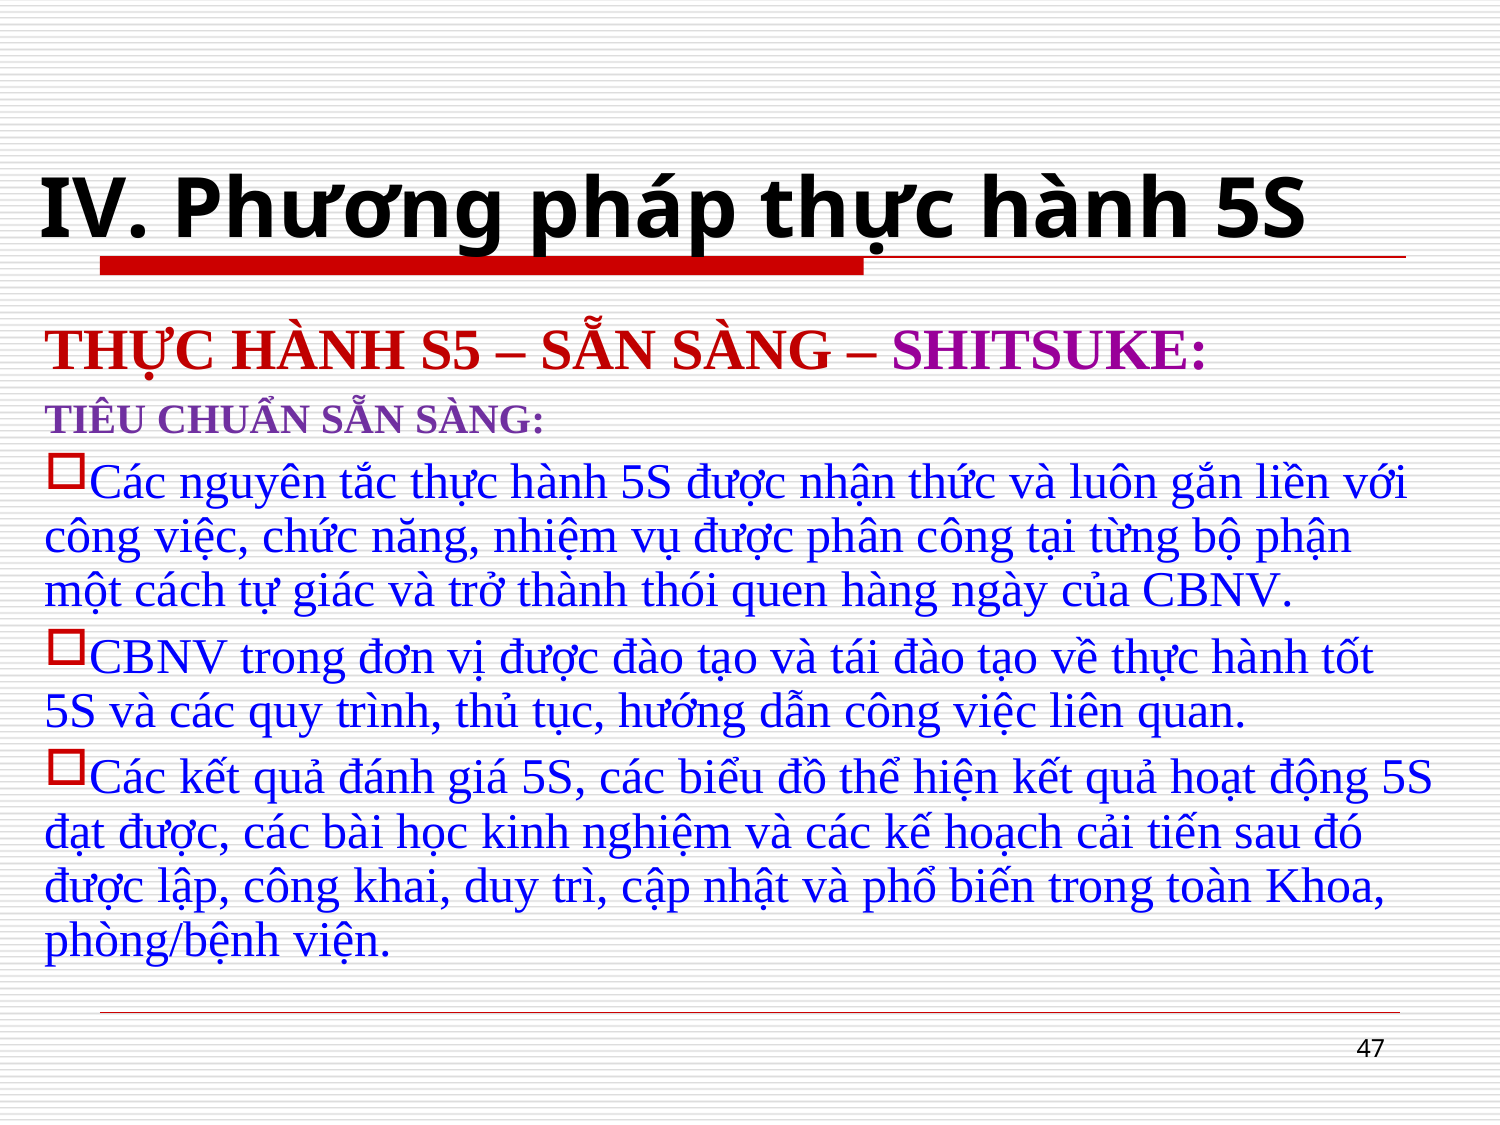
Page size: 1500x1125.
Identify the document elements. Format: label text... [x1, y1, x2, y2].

picture [0, 0, 1500, 1125]
text_box THỰC HÀNH S5 – SẴN SÀNG – SHITSUKE: TIÊU CHUẨN SẴN SÀNG: Các nguyên tắc thực hành 5S được nhận thức và luôn gắn liền với công việc, chức năng, nhiệm vụ được phân công tại từng bộ phận một cách tự giác và trở thành thói quen hàng ngày của CBNV. CBNV trong đơn vị được đào tạo và tái đào tạo về thực hành tốt 5S và các quy trình, thủ tục, hướng dẫn công việc liên quan. Các kết quả đánh giá 5S, các biểu đồ thể hiện kết quả hoạt động 5S đạt được, các bài học kinh nghiệm và các kế hoạch cải tiến sau đó được lập, công khai, duy trì, cập nhật và phổ biến trong toàn Khoa, phòng/bệnh viện. [29, 303, 1455, 1125]
text_box <number> [1074, 1024, 1400, 1103]
title IV. Phương pháp thực hành 5S [24, 62, 1492, 262]
